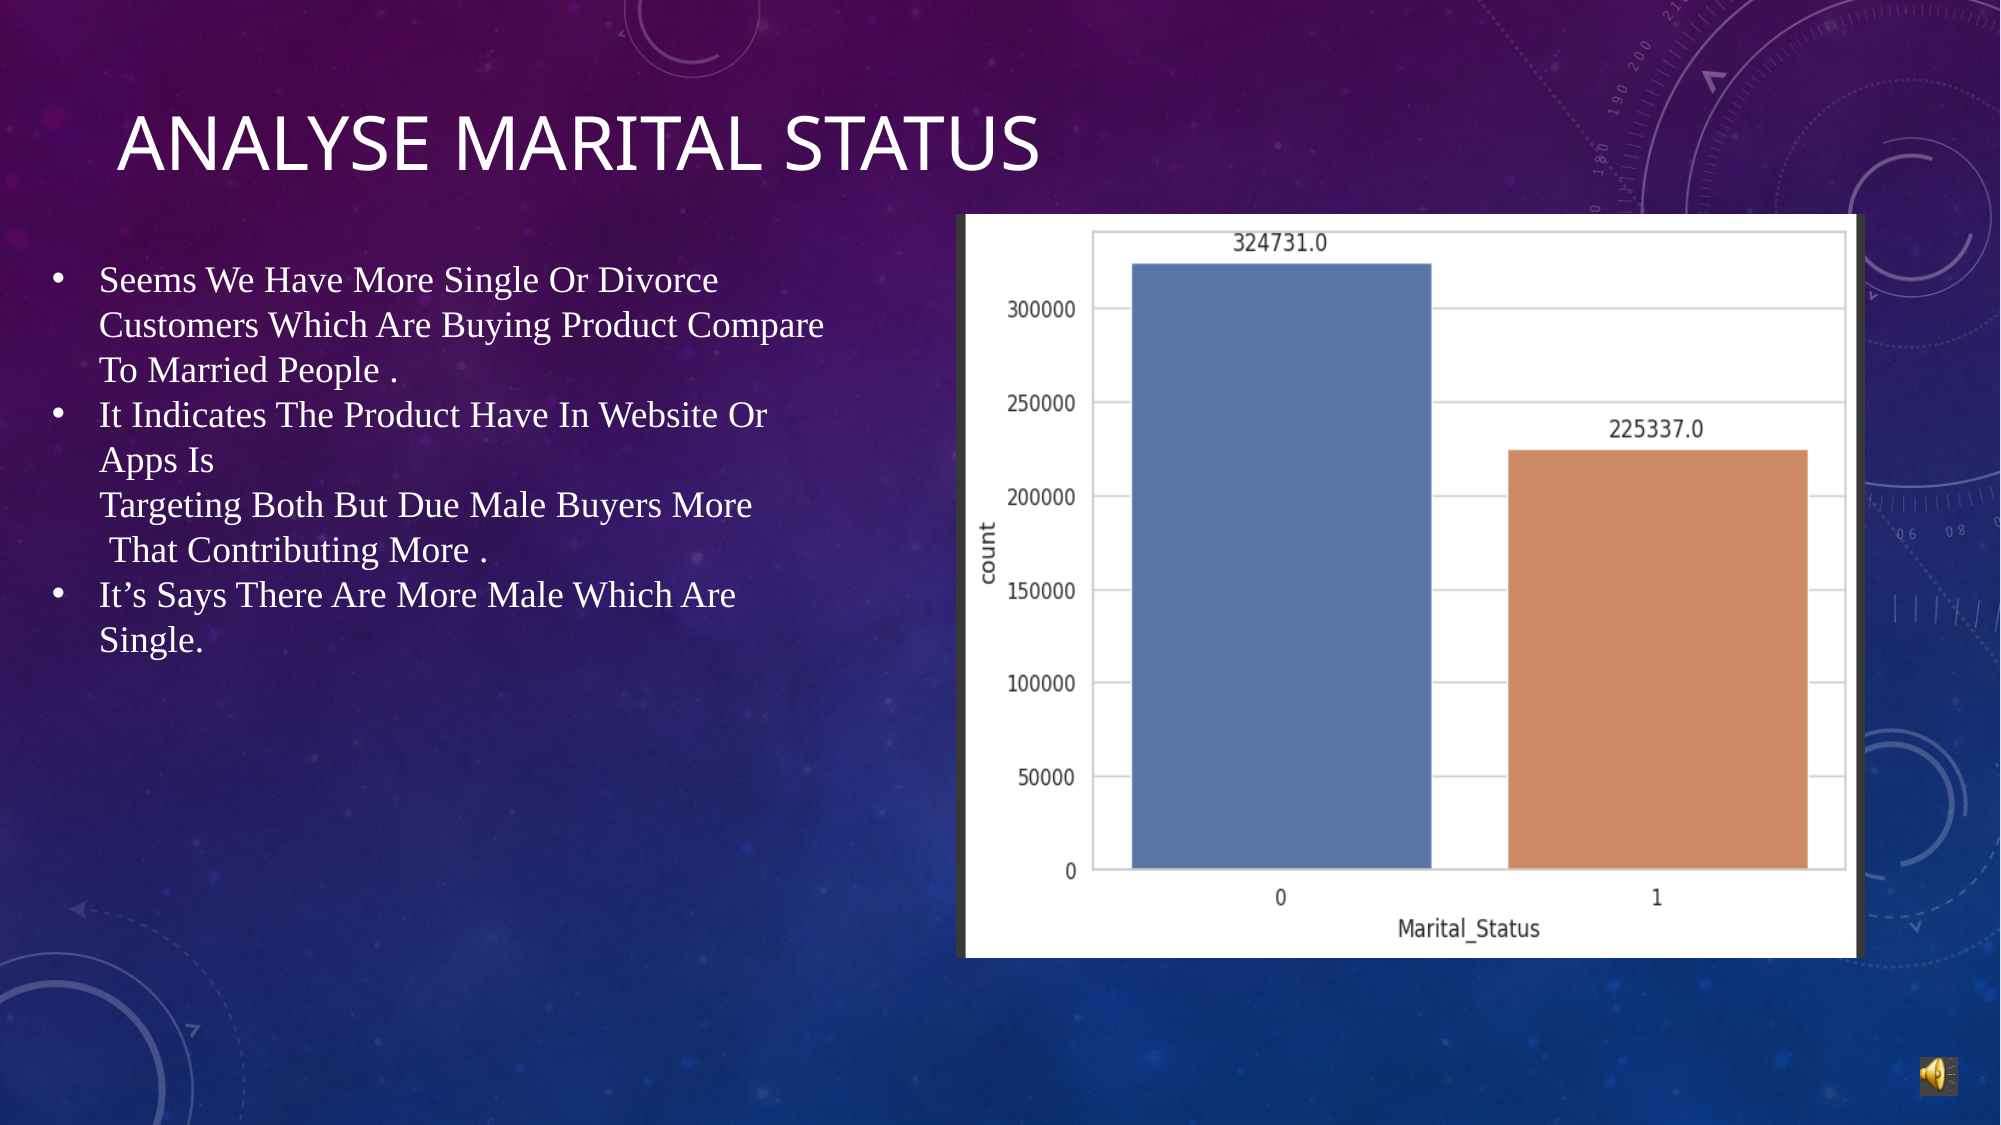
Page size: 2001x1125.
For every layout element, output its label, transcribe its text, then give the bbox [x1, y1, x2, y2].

picture [0, 0, 2001, 1125]
title Analyse Marital Status [102, 20, 1765, 260]
text_box Seems We Have More Single Or Divorce Customers Which Are Buying Product Compare To Married People . It Indicates The Product Have In Website Or Apps Is Targeting Both But Due Male Buyers More That Contributing More . It’s Says There Are More Male Which Are Single. [37, 247, 863, 668]
